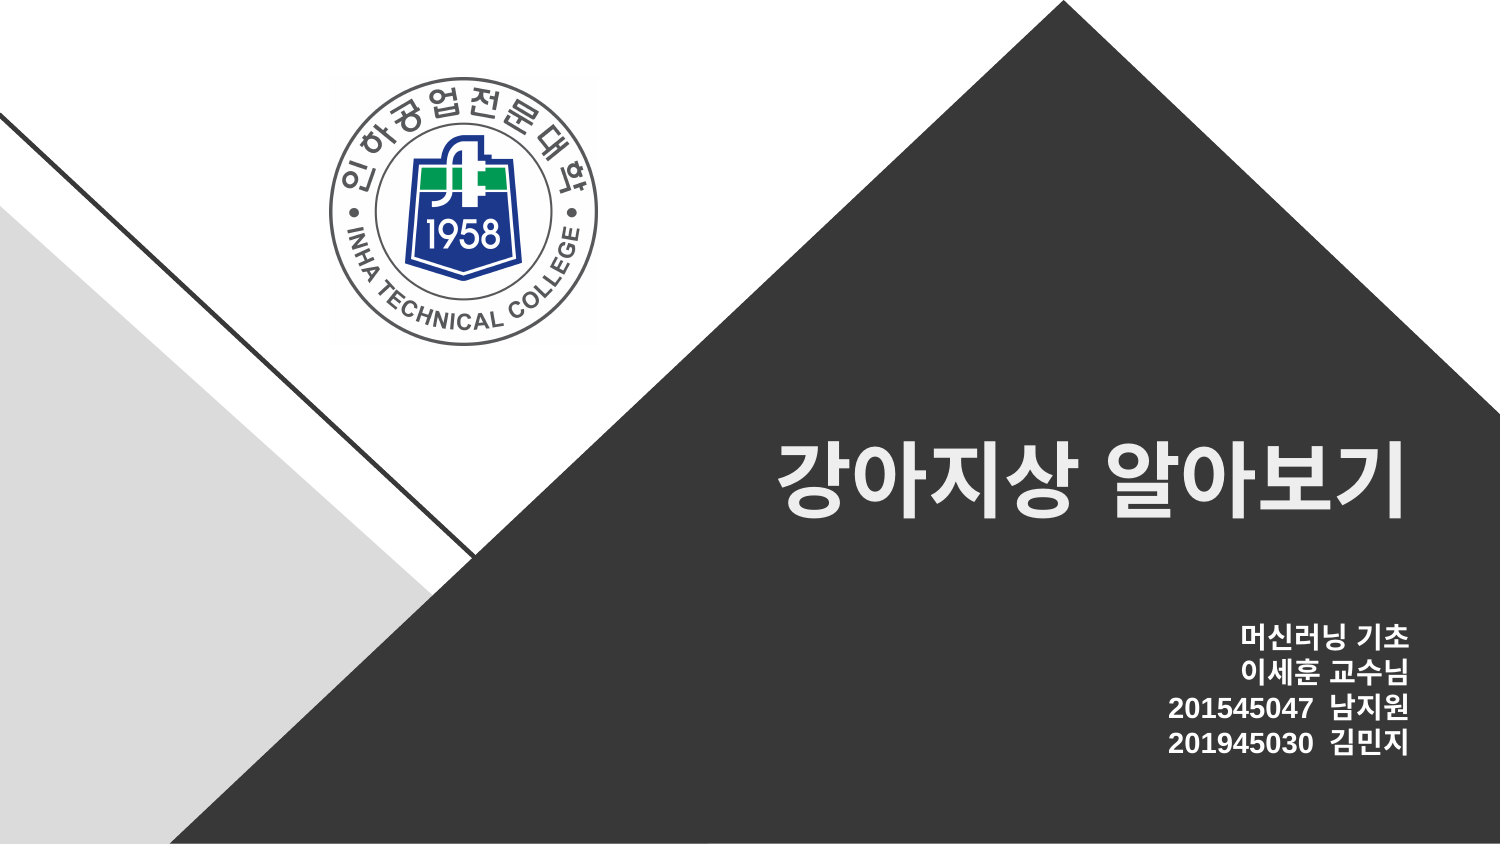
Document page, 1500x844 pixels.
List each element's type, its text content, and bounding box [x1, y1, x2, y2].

picture [328, 77, 598, 346]
title 강아지상 알아보기 [624, 360, 1426, 609]
subtitle 머신러닝 기초 이세훈 교수님 201545047 남지원 201945030 김민지 [797, 604, 1426, 646]
